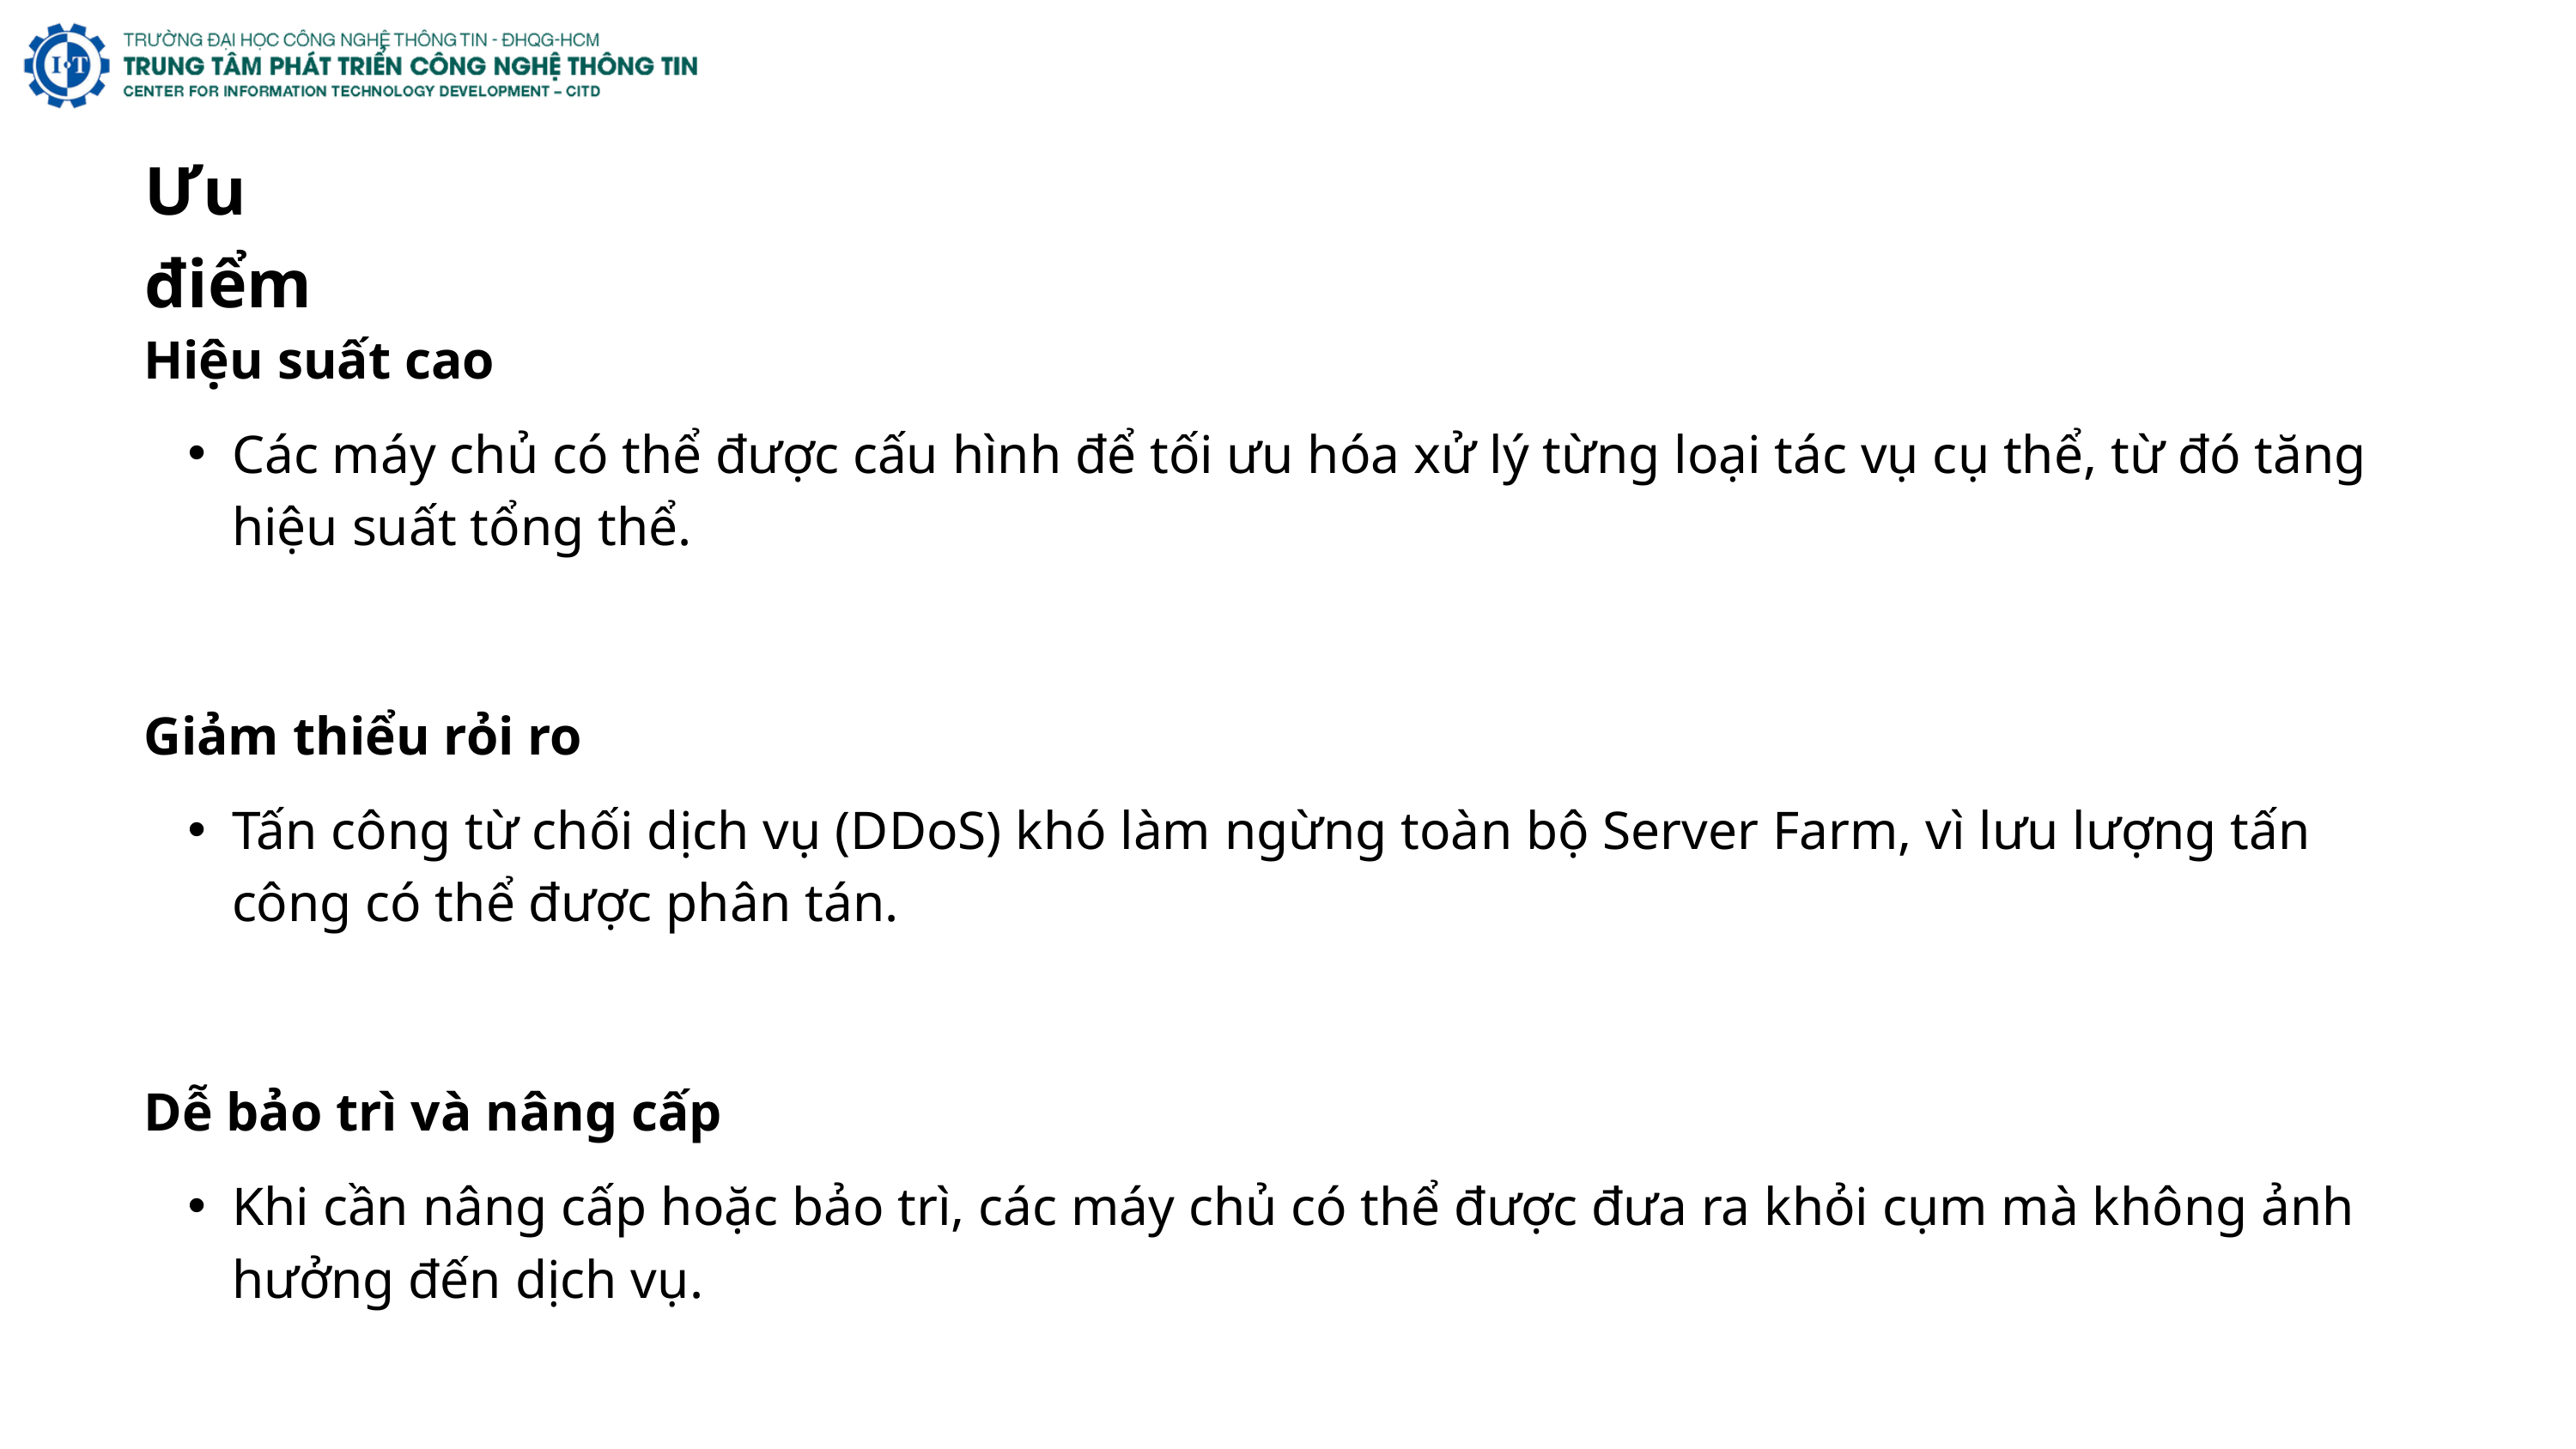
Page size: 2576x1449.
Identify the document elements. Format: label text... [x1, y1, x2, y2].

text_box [143, 322, 2431, 552]
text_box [143, 698, 2431, 928]
text_box Ưu điểm [144, 135, 423, 321]
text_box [143, 1074, 2431, 1304]
text_box [19, 20, 704, 112]
